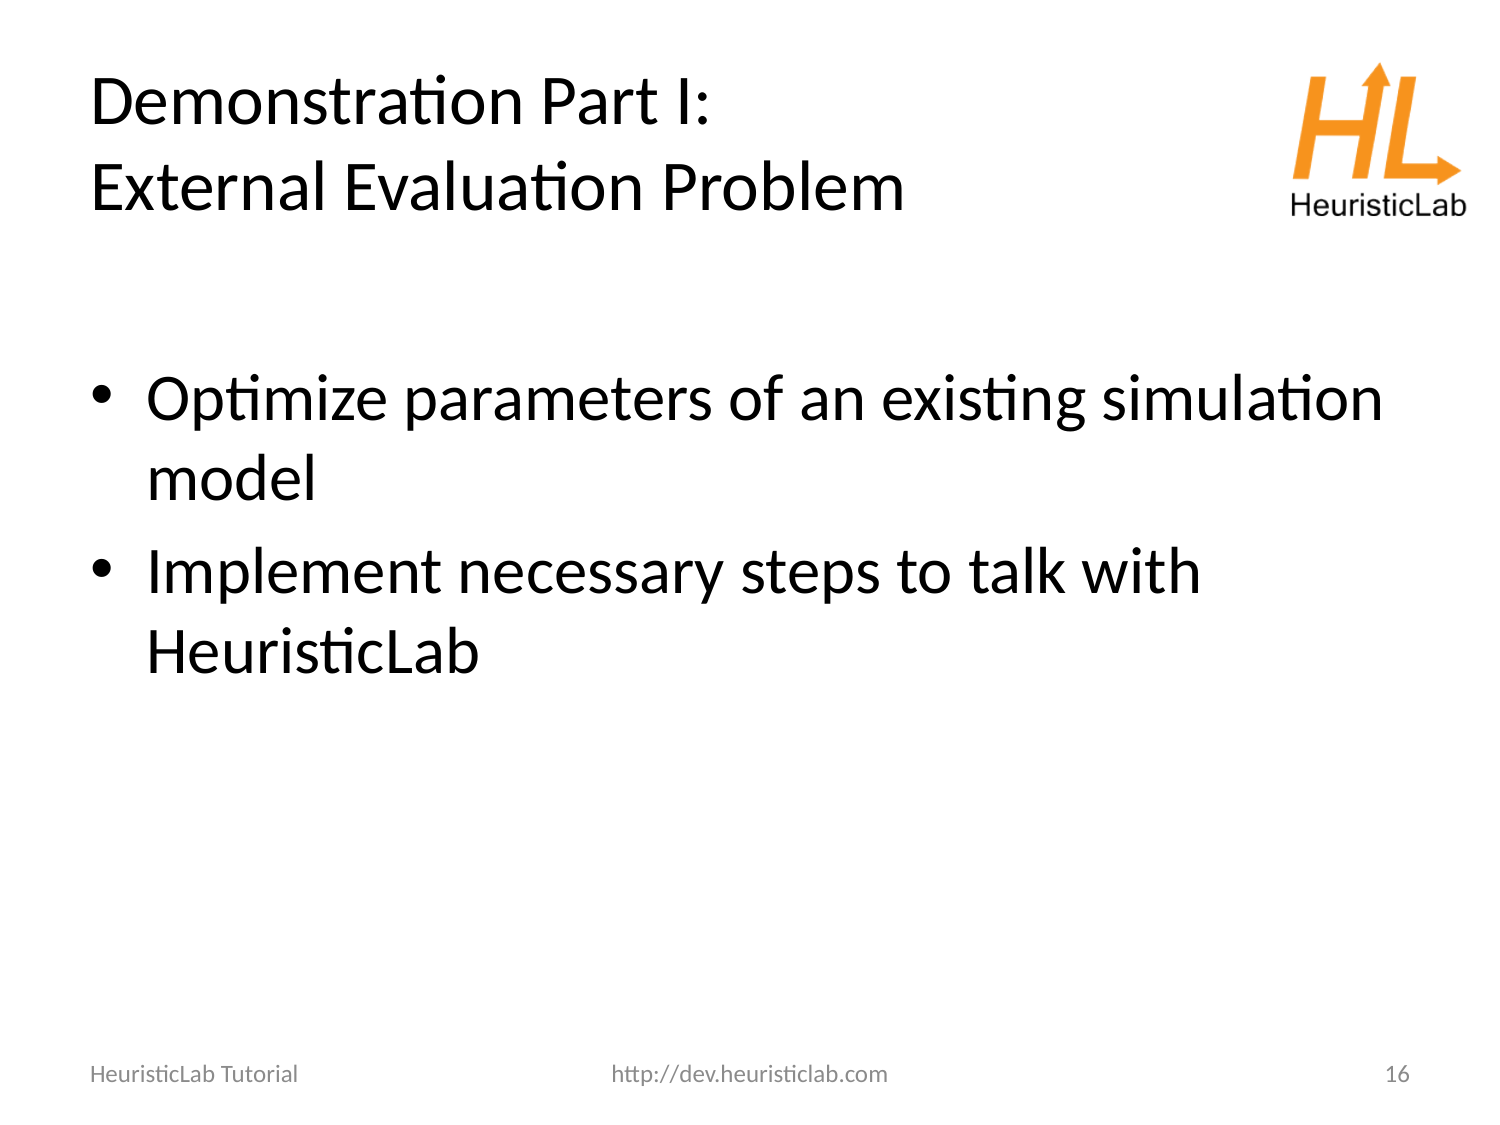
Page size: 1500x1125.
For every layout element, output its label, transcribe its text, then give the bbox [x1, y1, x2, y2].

slide_number 16 [1074, 1042, 1425, 1103]
picture [1281, 27, 1474, 244]
slide_number HeuristicLab Tutorial [75, 1042, 425, 1103]
list Optimize parameters of an existing simulation model Implement necessary steps to talk with HeuristicLab [75, 262, 1425, 1005]
footer http://dev.heuristiclab.com [512, 1042, 988, 1103]
title Demonstration Part I: External Evaluation Problem [75, 45, 1282, 233]
